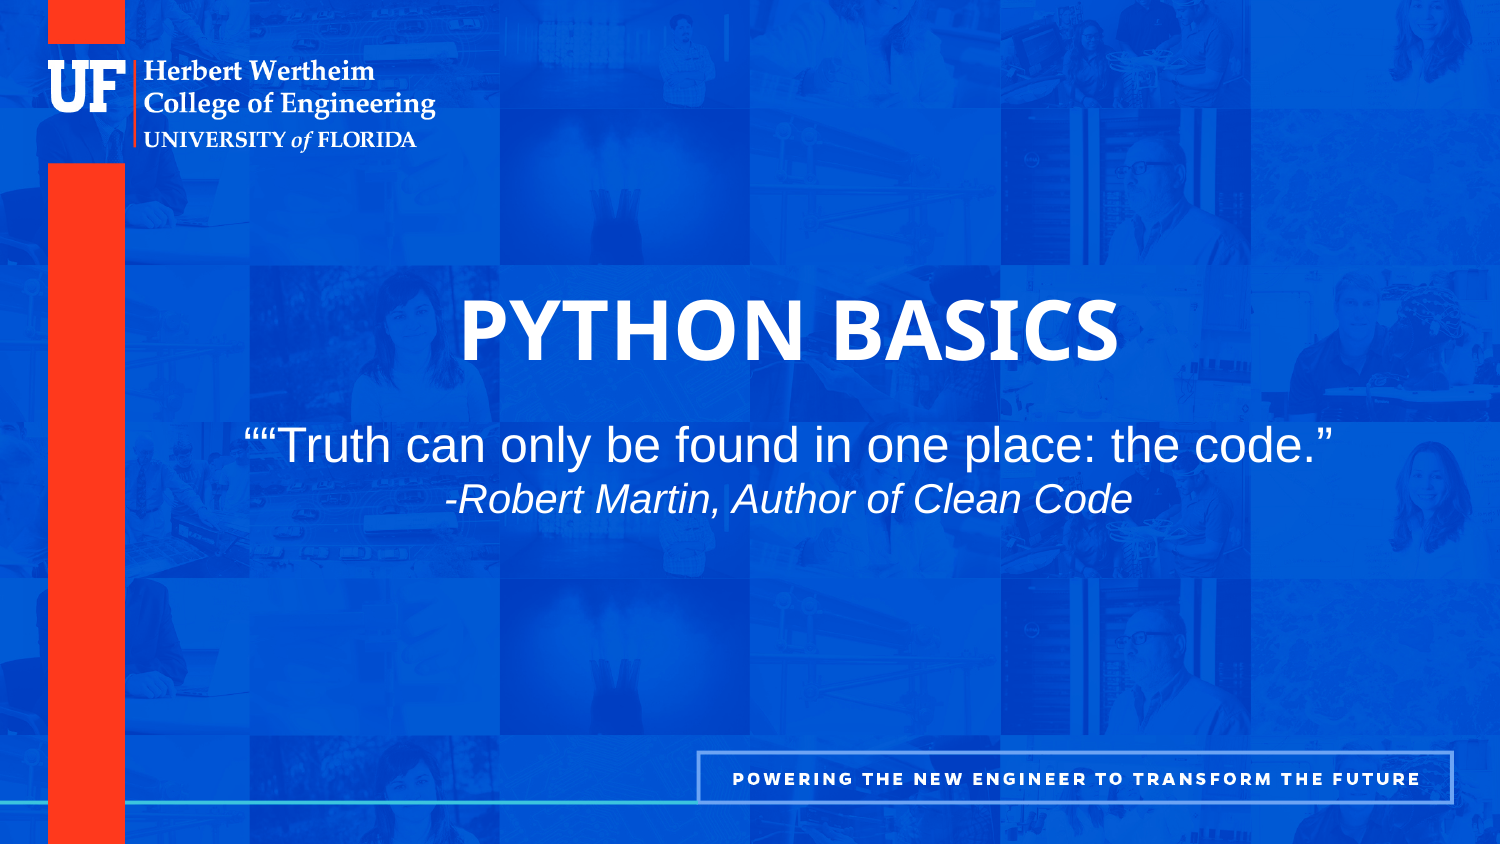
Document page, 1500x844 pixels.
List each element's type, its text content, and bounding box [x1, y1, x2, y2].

title Python Basics [117, 288, 1460, 404]
picture [0, 0, 1500, 844]
list ““Truth can only be found in one place: the code.” -Robert Martin, Author of Clean Code [117, 404, 1460, 513]
